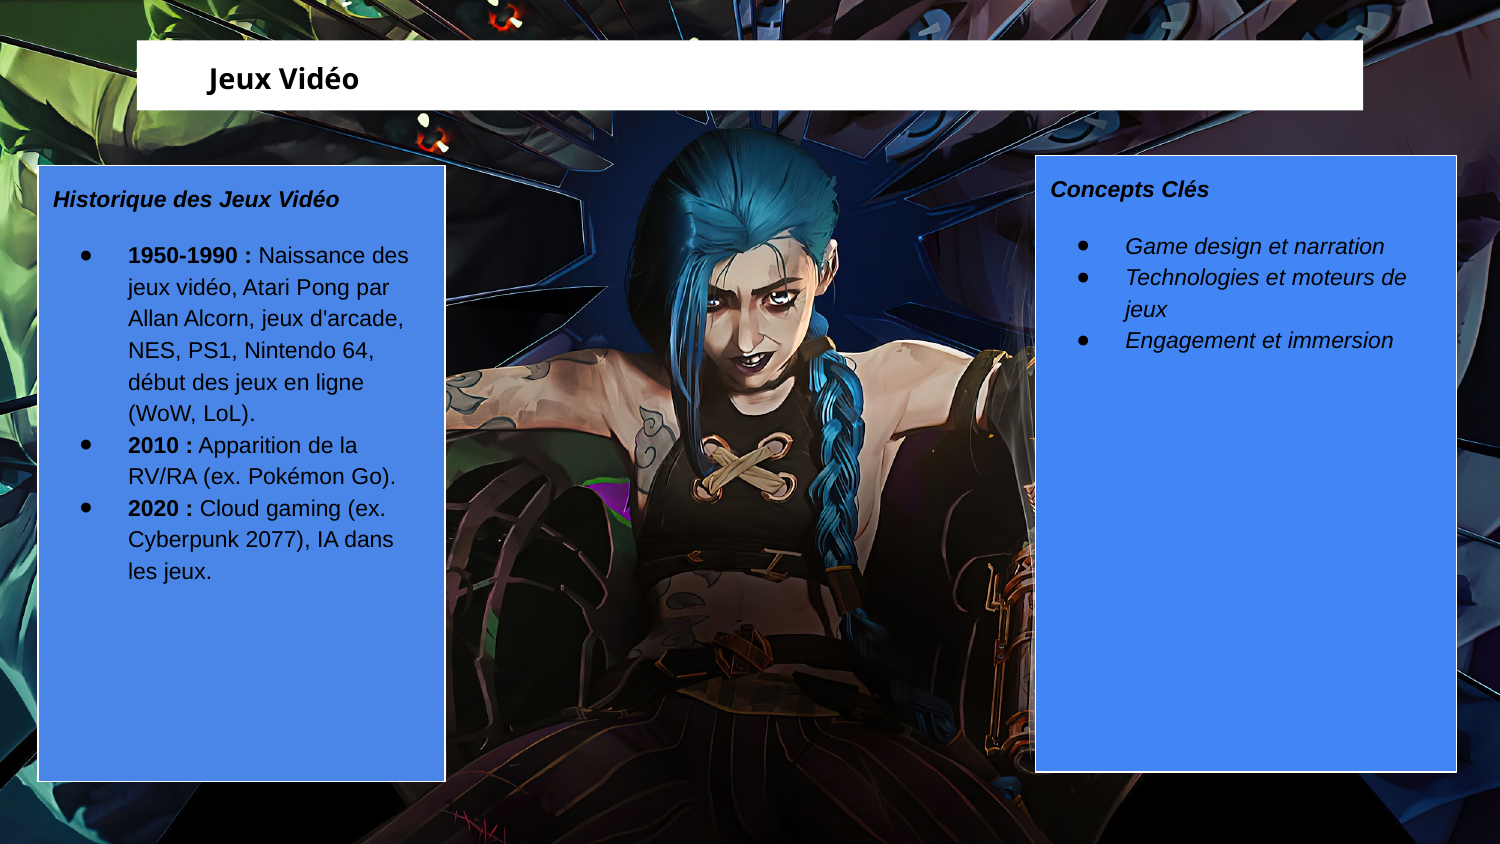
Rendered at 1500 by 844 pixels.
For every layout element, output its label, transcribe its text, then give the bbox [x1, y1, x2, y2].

text_box Concepts Clés Game design et narration Technologies et moteurs de jeux Engagement et immersion [1035, 155, 1457, 772]
picture [0, 0, 1500, 844]
title [175, 111, 1214, 166]
text_box Historique des Jeux Vidéo 1950-1990 : Naissance des jeux vidéo, Atari Pong par Allan Alcorn, jeux d'arcade, NES, PS1, Nintendo 64, début des jeux en ligne (WoW, LoL). 2010 : Apparition de la RV/RA (ex. Pokémon Go). 2020 : Cloud gaming (ex. Cyberpunk 2077), IA dans les jeux. [38, 165, 445, 782]
subtitle Jeux Vidéo [136, 40, 1364, 111]
